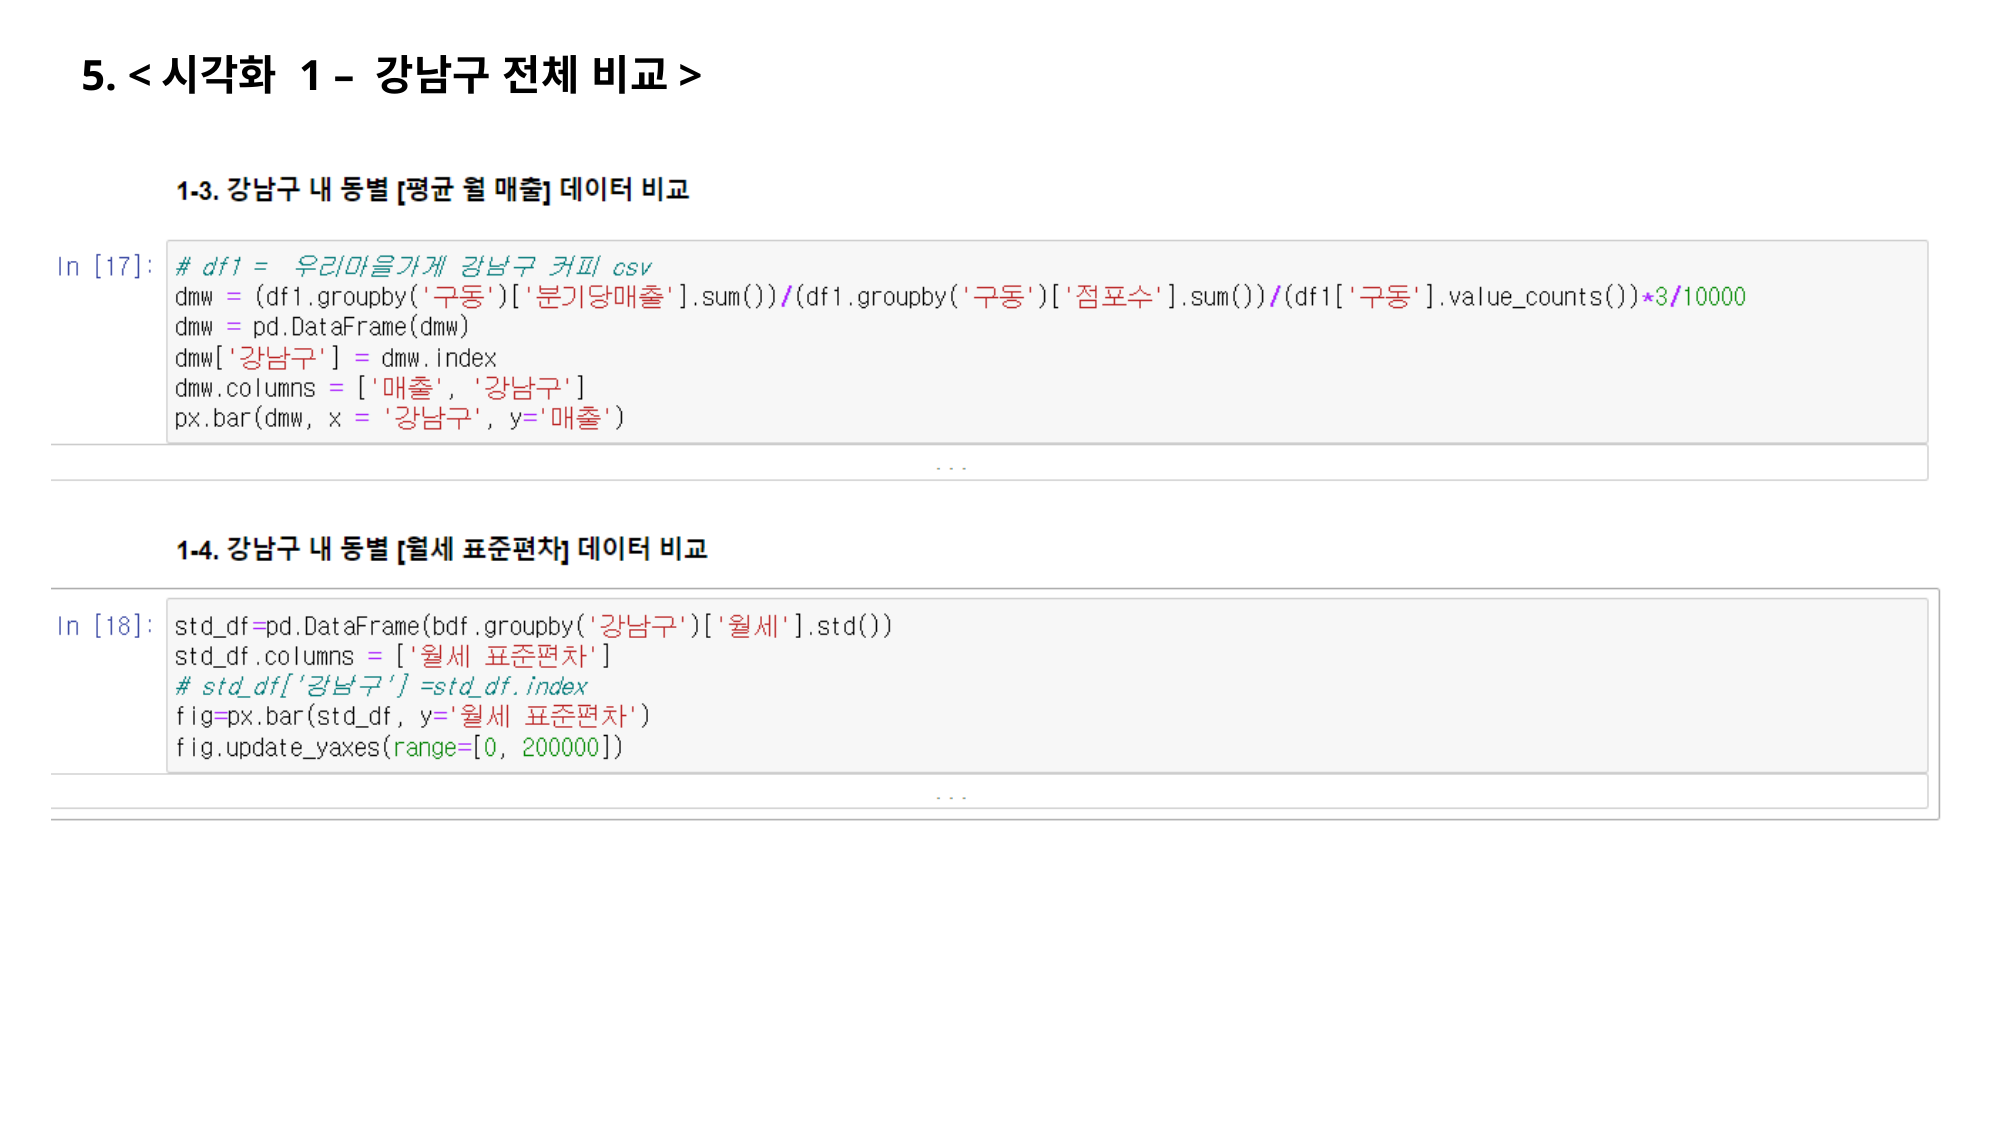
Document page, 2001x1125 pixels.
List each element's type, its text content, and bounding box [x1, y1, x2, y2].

text_box 5. <시각화 1 – 강남구 전체 비교> [66, 40, 718, 106]
picture [51, 153, 1946, 822]
